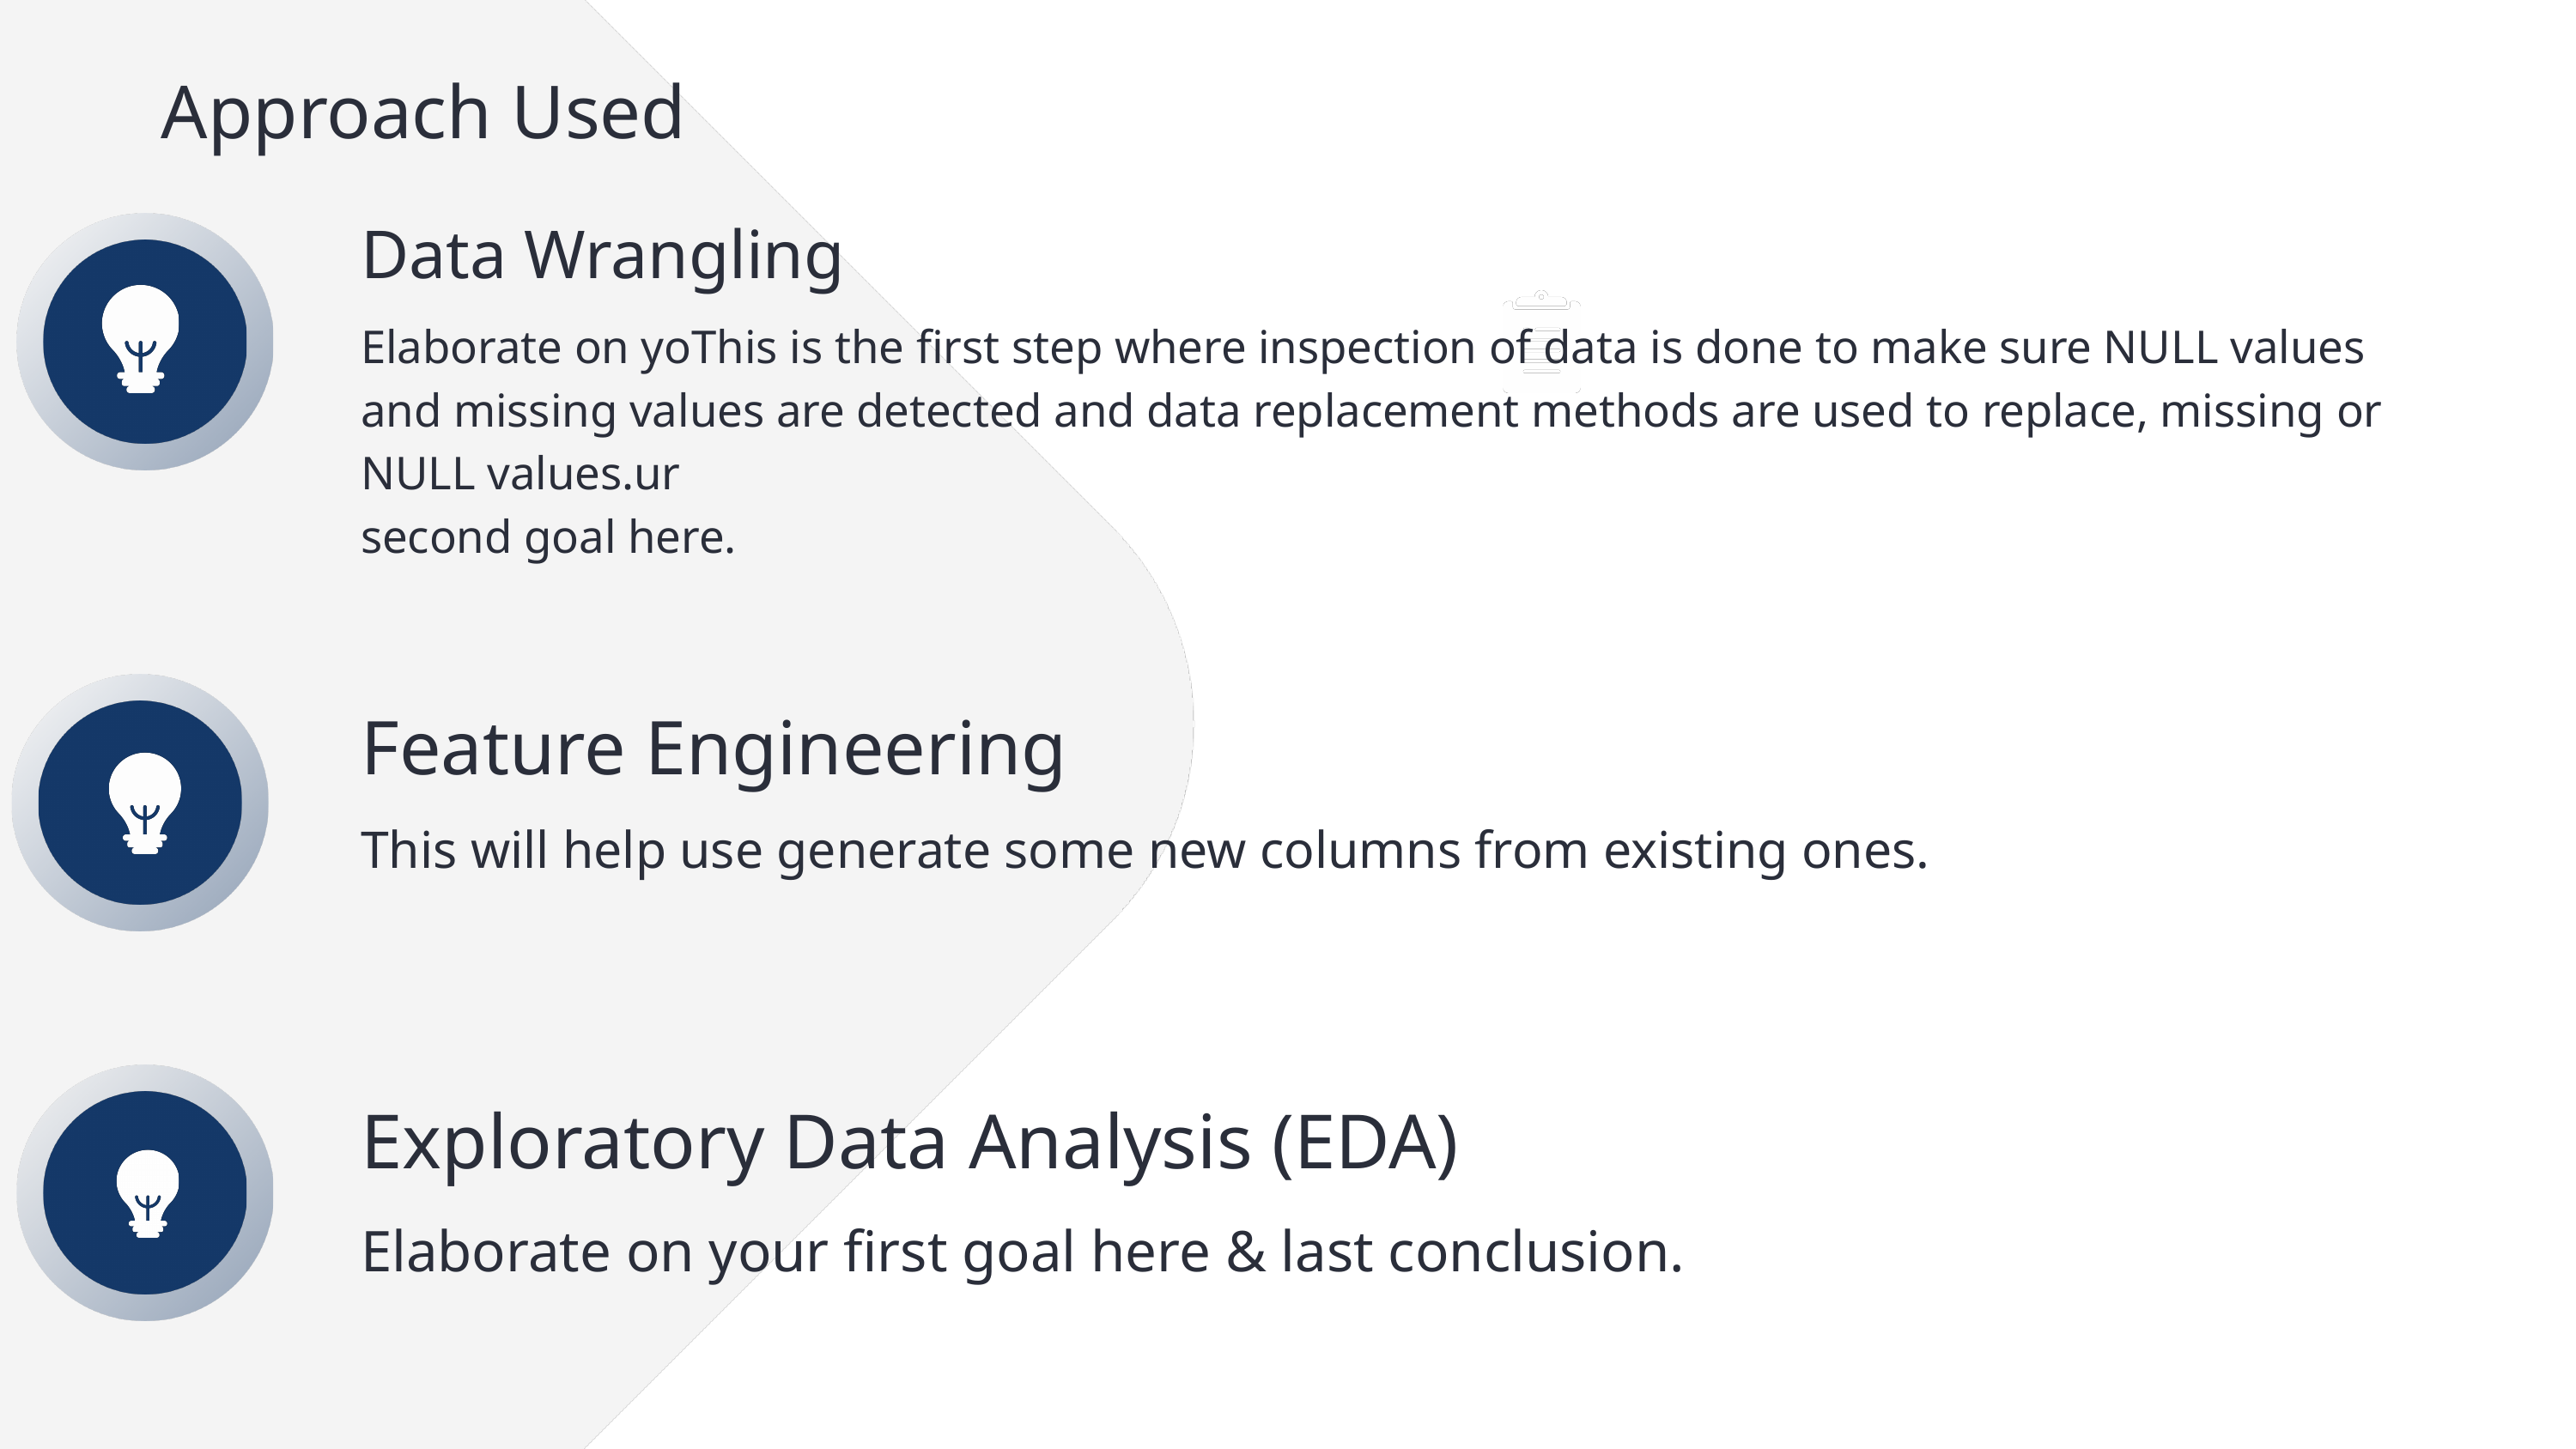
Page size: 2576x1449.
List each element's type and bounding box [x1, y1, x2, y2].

text_box [16, 1064, 274, 1322]
text_box [116, 1149, 179, 1238]
text_box [0, 0, 1221, 1449]
text_box [43, 1091, 247, 1295]
text_box [38, 700, 242, 905]
text_box [360, 1094, 2421, 1279]
text_box [161, 64, 1221, 214]
text_box [101, 283, 179, 393]
text_box [43, 239, 247, 444]
text_box [108, 751, 181, 854]
text_box [360, 213, 2433, 556]
text_box [11, 674, 269, 931]
text_box [16, 213, 274, 470]
text_box [360, 700, 2500, 875]
